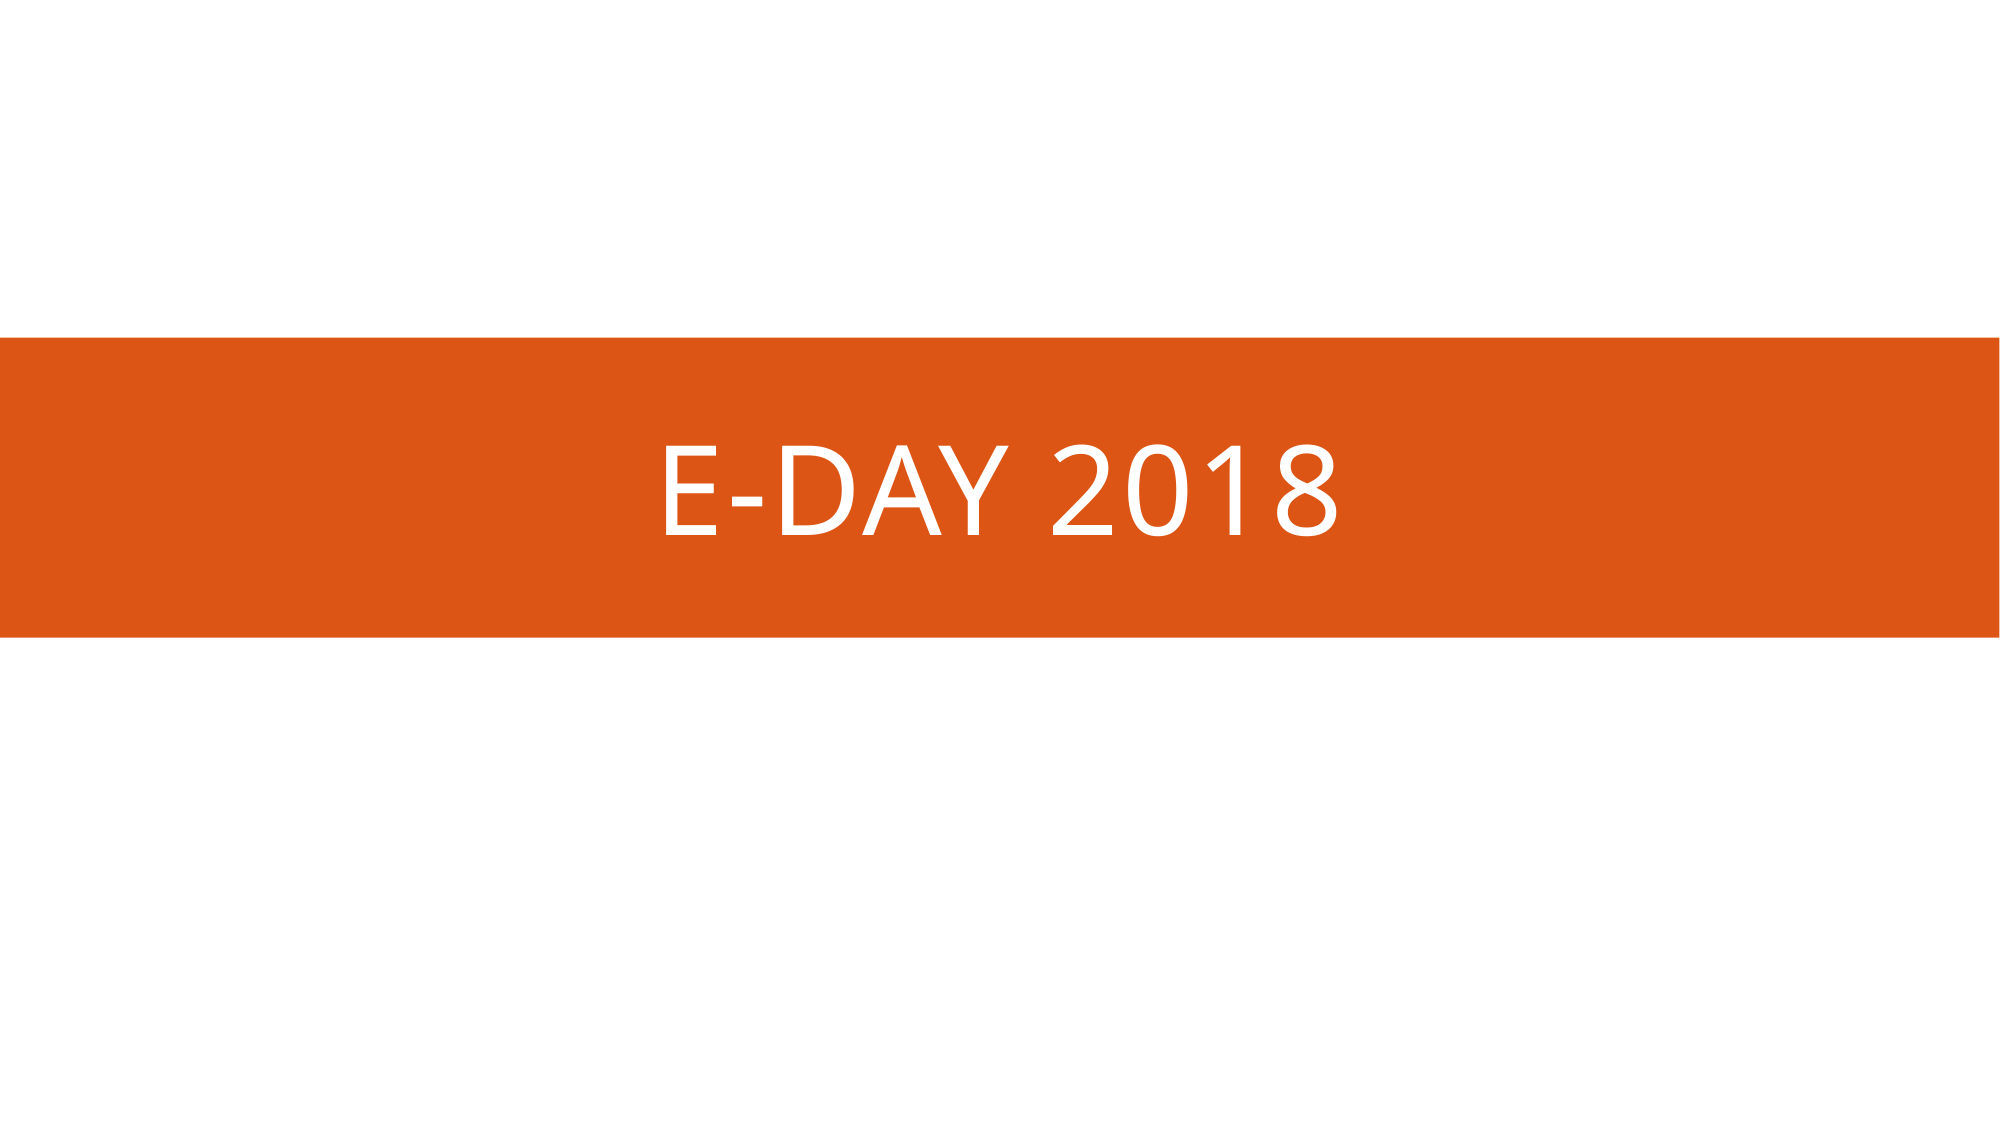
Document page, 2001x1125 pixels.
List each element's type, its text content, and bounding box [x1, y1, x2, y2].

title E-Day 2018 [136, 362, 1862, 638]
